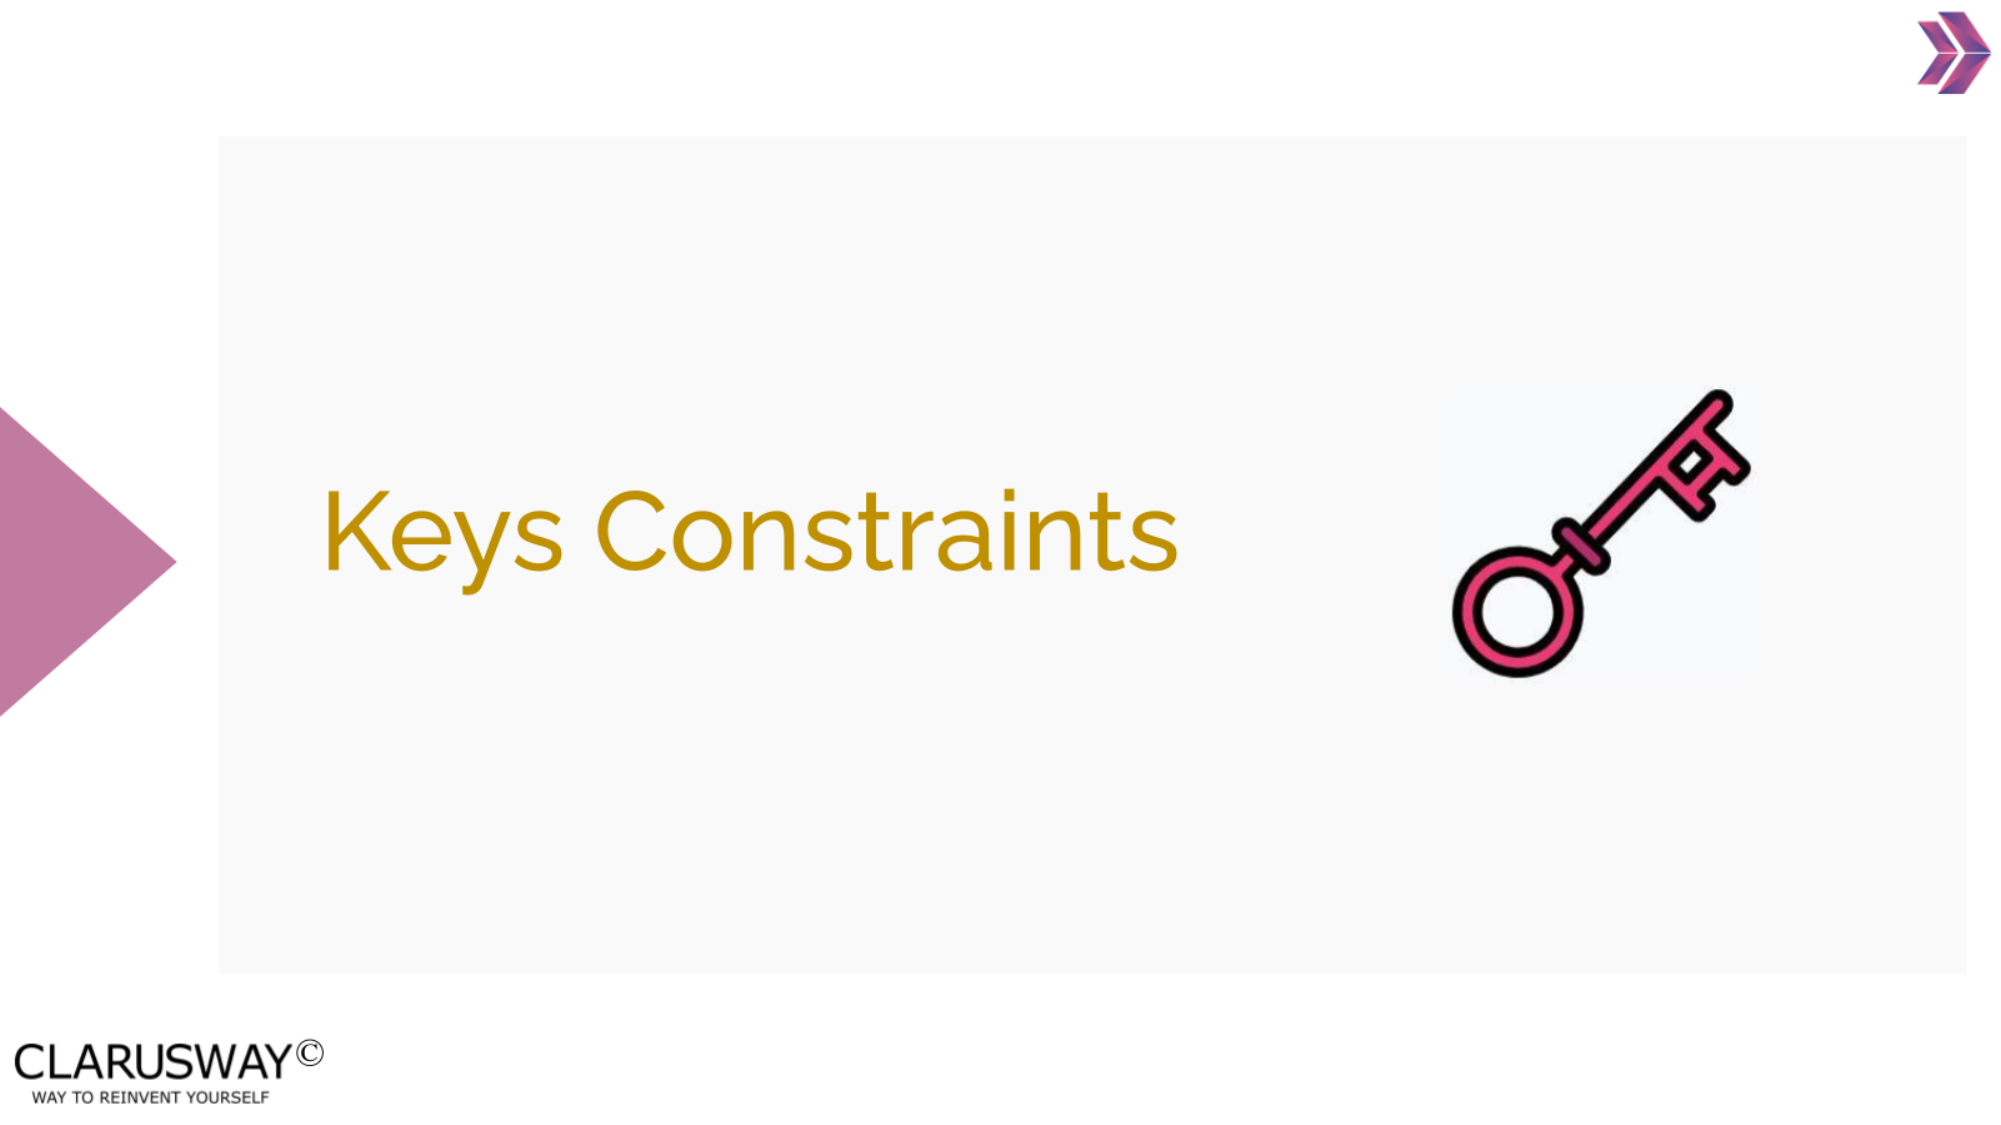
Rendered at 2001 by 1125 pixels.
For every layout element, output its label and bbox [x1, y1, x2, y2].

list [0, 0, 2000, 1125]
